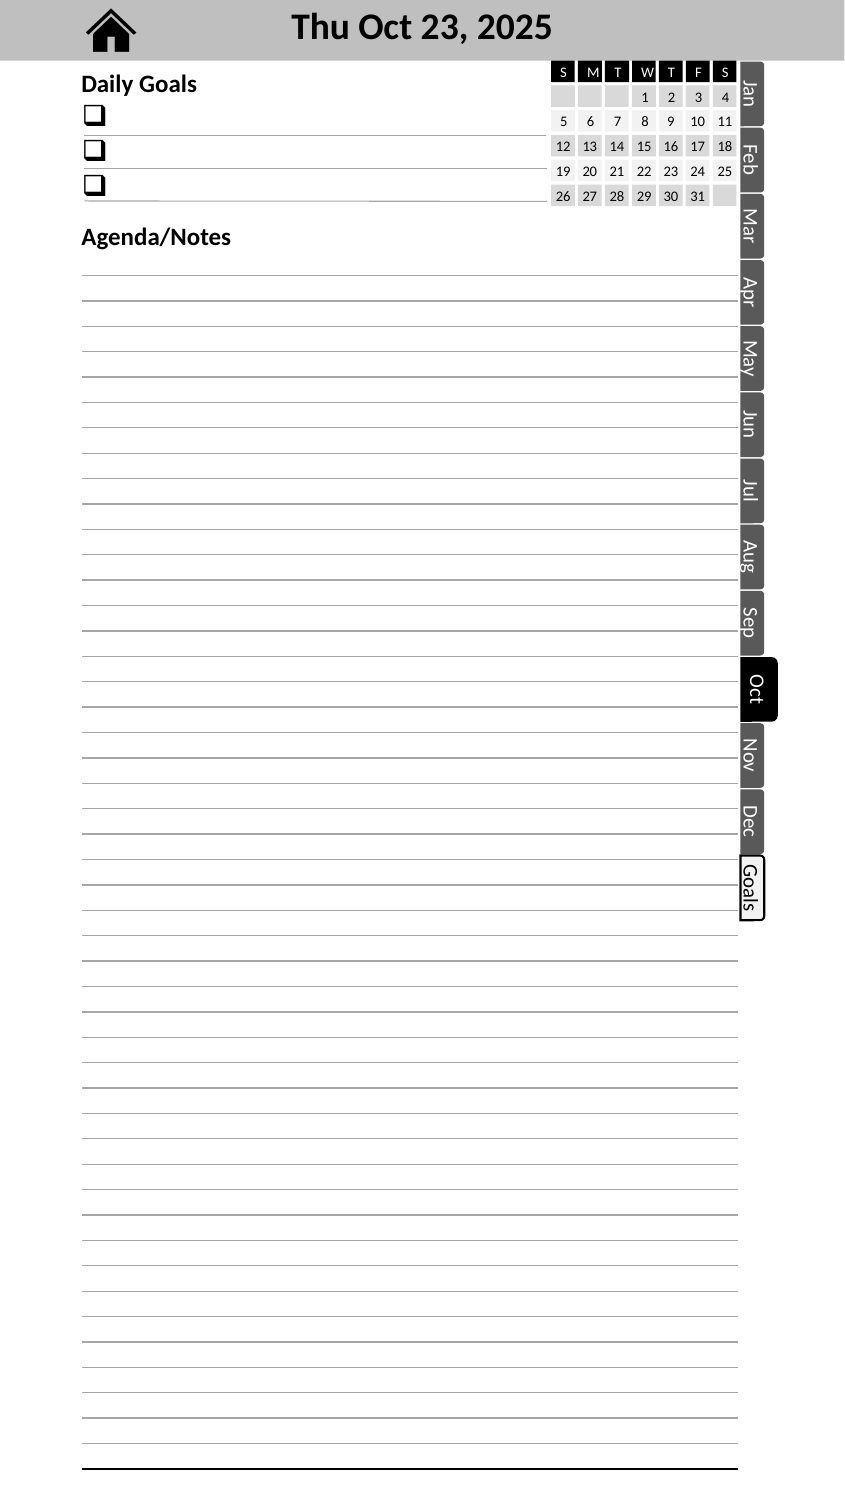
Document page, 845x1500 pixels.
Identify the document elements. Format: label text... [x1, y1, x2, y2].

list Thu Oct 23, 2025 [190, 0, 655, 61]
picture [82, 1, 140, 59]
